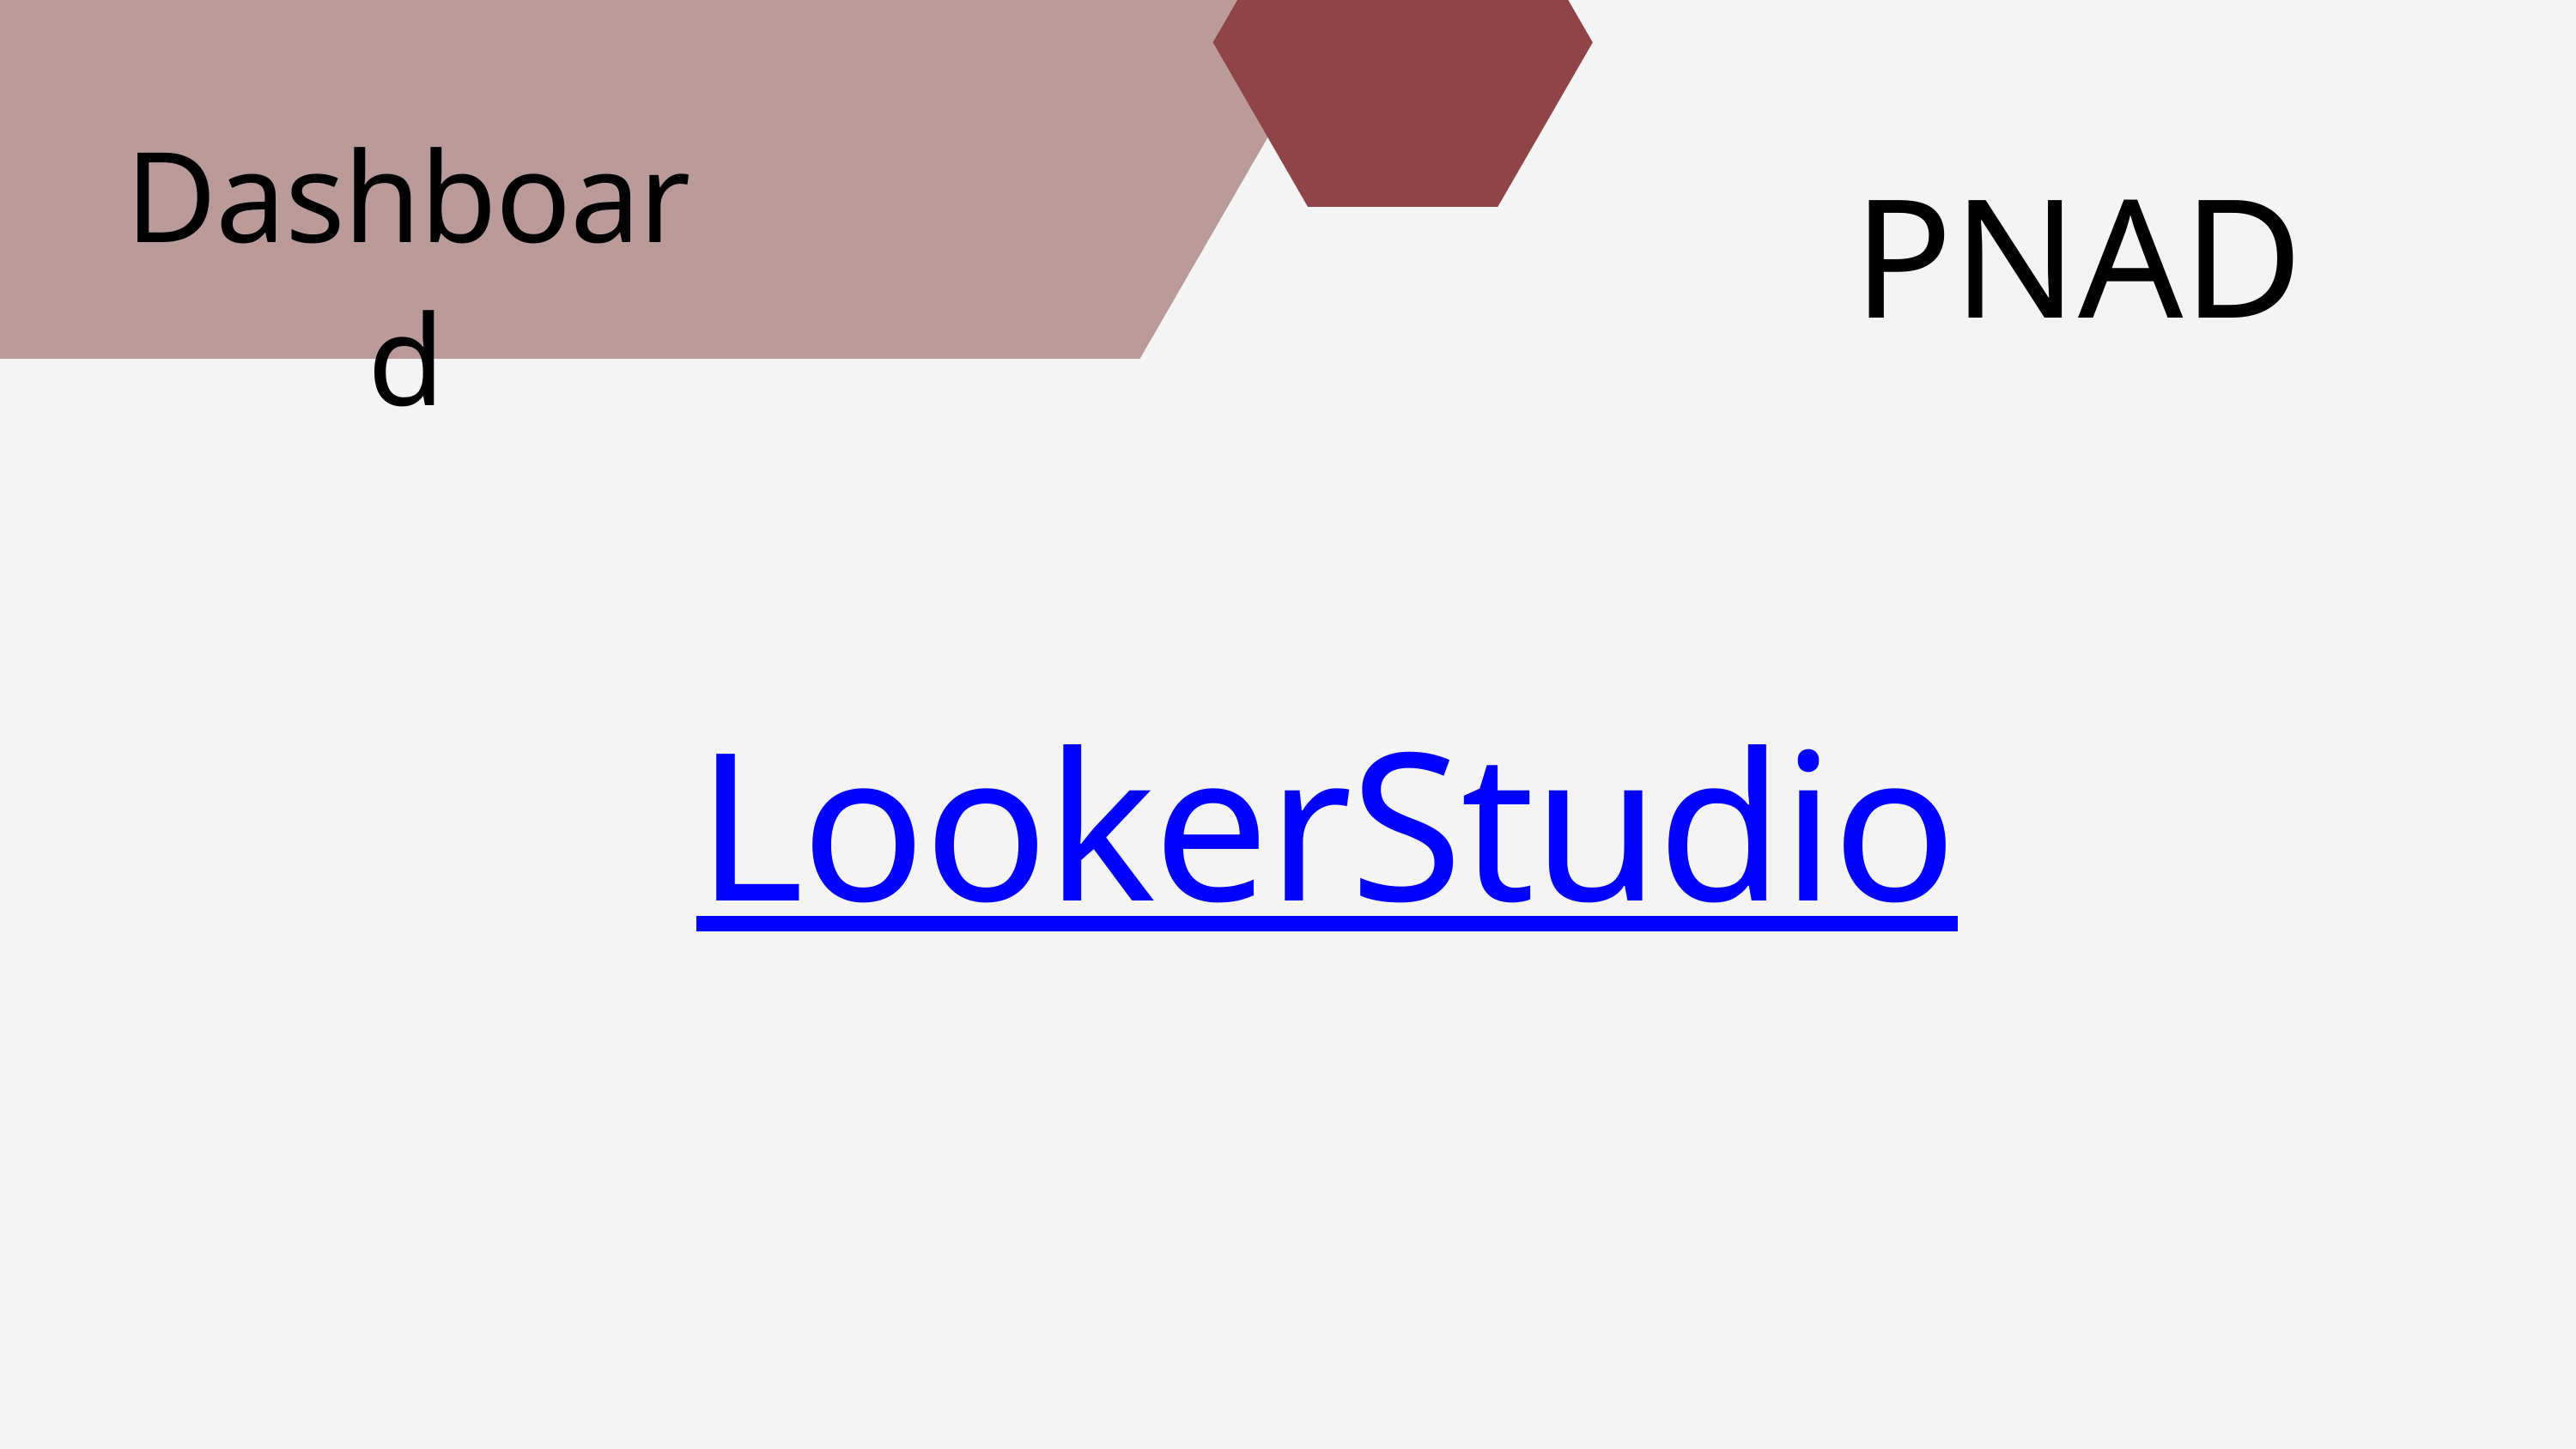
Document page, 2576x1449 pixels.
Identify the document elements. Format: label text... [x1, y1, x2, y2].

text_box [1212, 0, 1594, 208]
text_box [0, 0, 1394, 360]
text_box LookerStudio [337, 707, 2318, 975]
text_box PNAD [1842, 120, 2315, 351]
text_box Dashboard [100, 369, 713, 431]
